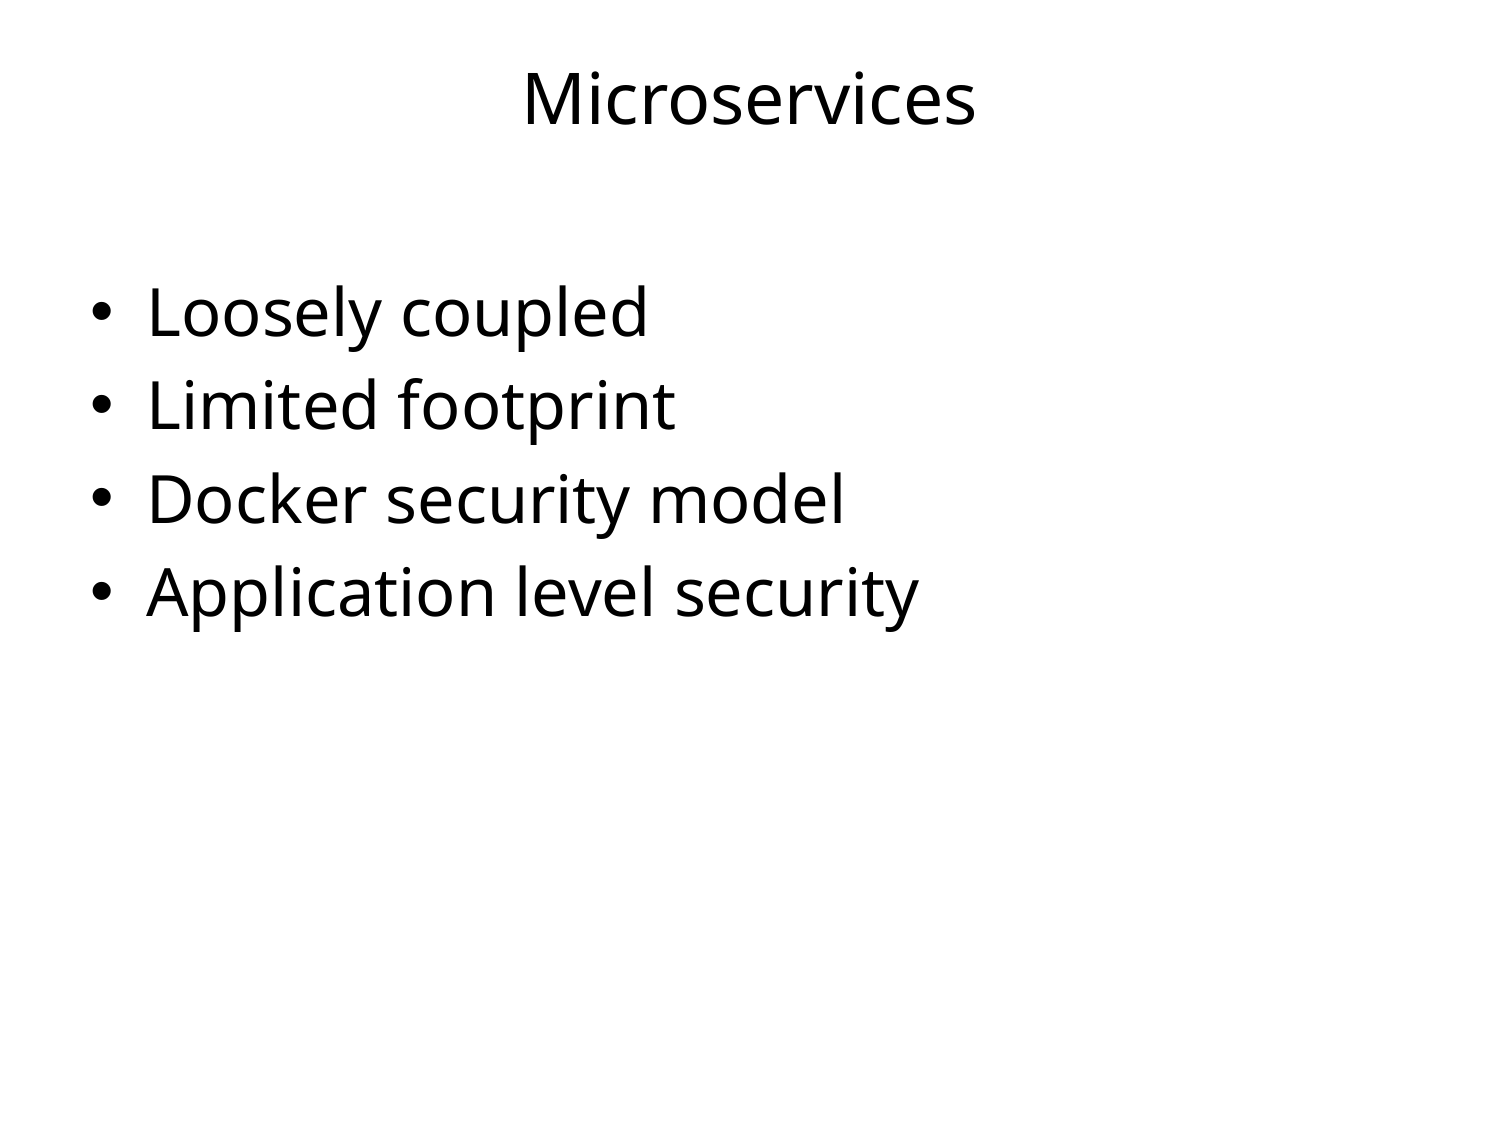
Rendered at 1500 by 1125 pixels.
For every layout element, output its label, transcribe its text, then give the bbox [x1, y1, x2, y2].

list Loosely coupled Limited footprint Docker security model Application level security [75, 262, 1425, 1005]
title Microservices [75, 45, 1425, 233]
